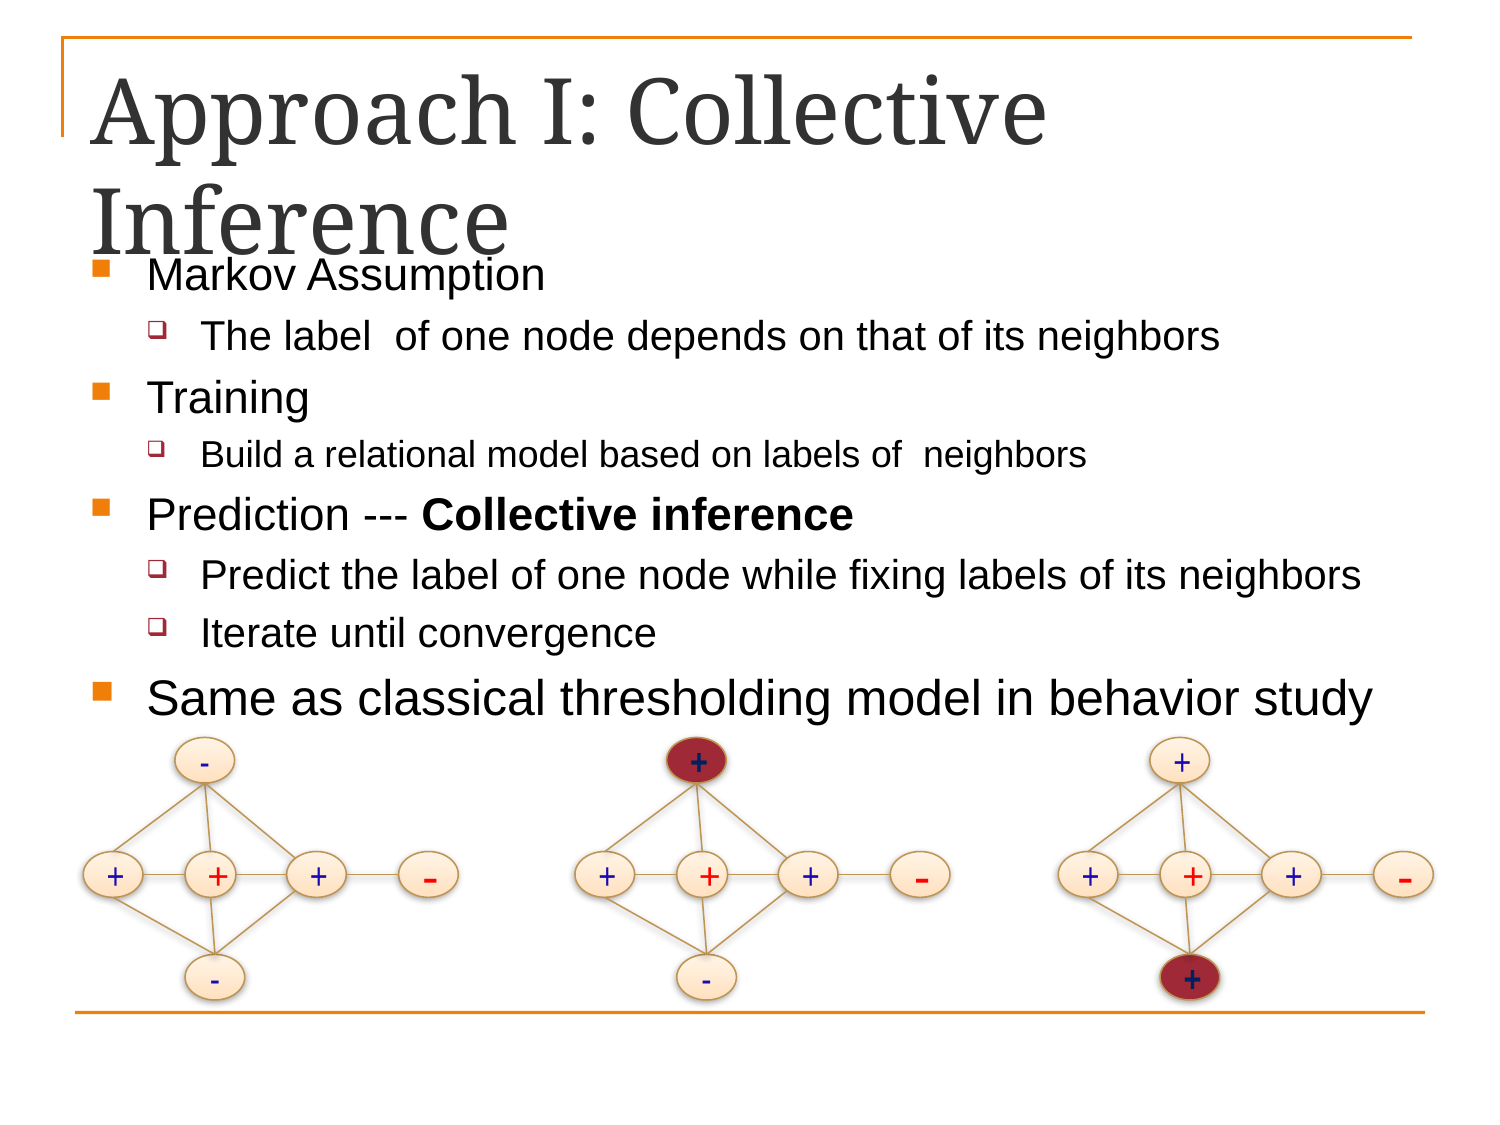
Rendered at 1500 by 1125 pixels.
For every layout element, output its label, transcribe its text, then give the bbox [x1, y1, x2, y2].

text_box + [289, 850, 347, 899]
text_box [135, 874, 193, 977]
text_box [197, 923, 217, 929]
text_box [222, 881, 288, 964]
text_box + [82, 850, 133, 899]
text_box - [174, 736, 236, 782]
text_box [198, 814, 207, 821]
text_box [1058, 737, 1434, 1001]
text_box + [193, 851, 232, 899]
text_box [124, 771, 194, 864]
text_box - [398, 850, 460, 899]
title Approach I: Collective Inference [74, 45, 1426, 233]
list Markov Assumption The label of one node depends on that of its neighbors Training Build a relational model based on labels of neighbors Prediction --- Collective inference Predict the label of one node while fixing labels of its neighbors Iterate until convergence Same as classical thresholding model in behavior study [74, 237, 1426, 981]
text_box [212, 775, 288, 867]
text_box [574, 737, 951, 1001]
text_box - [186, 955, 246, 1001]
